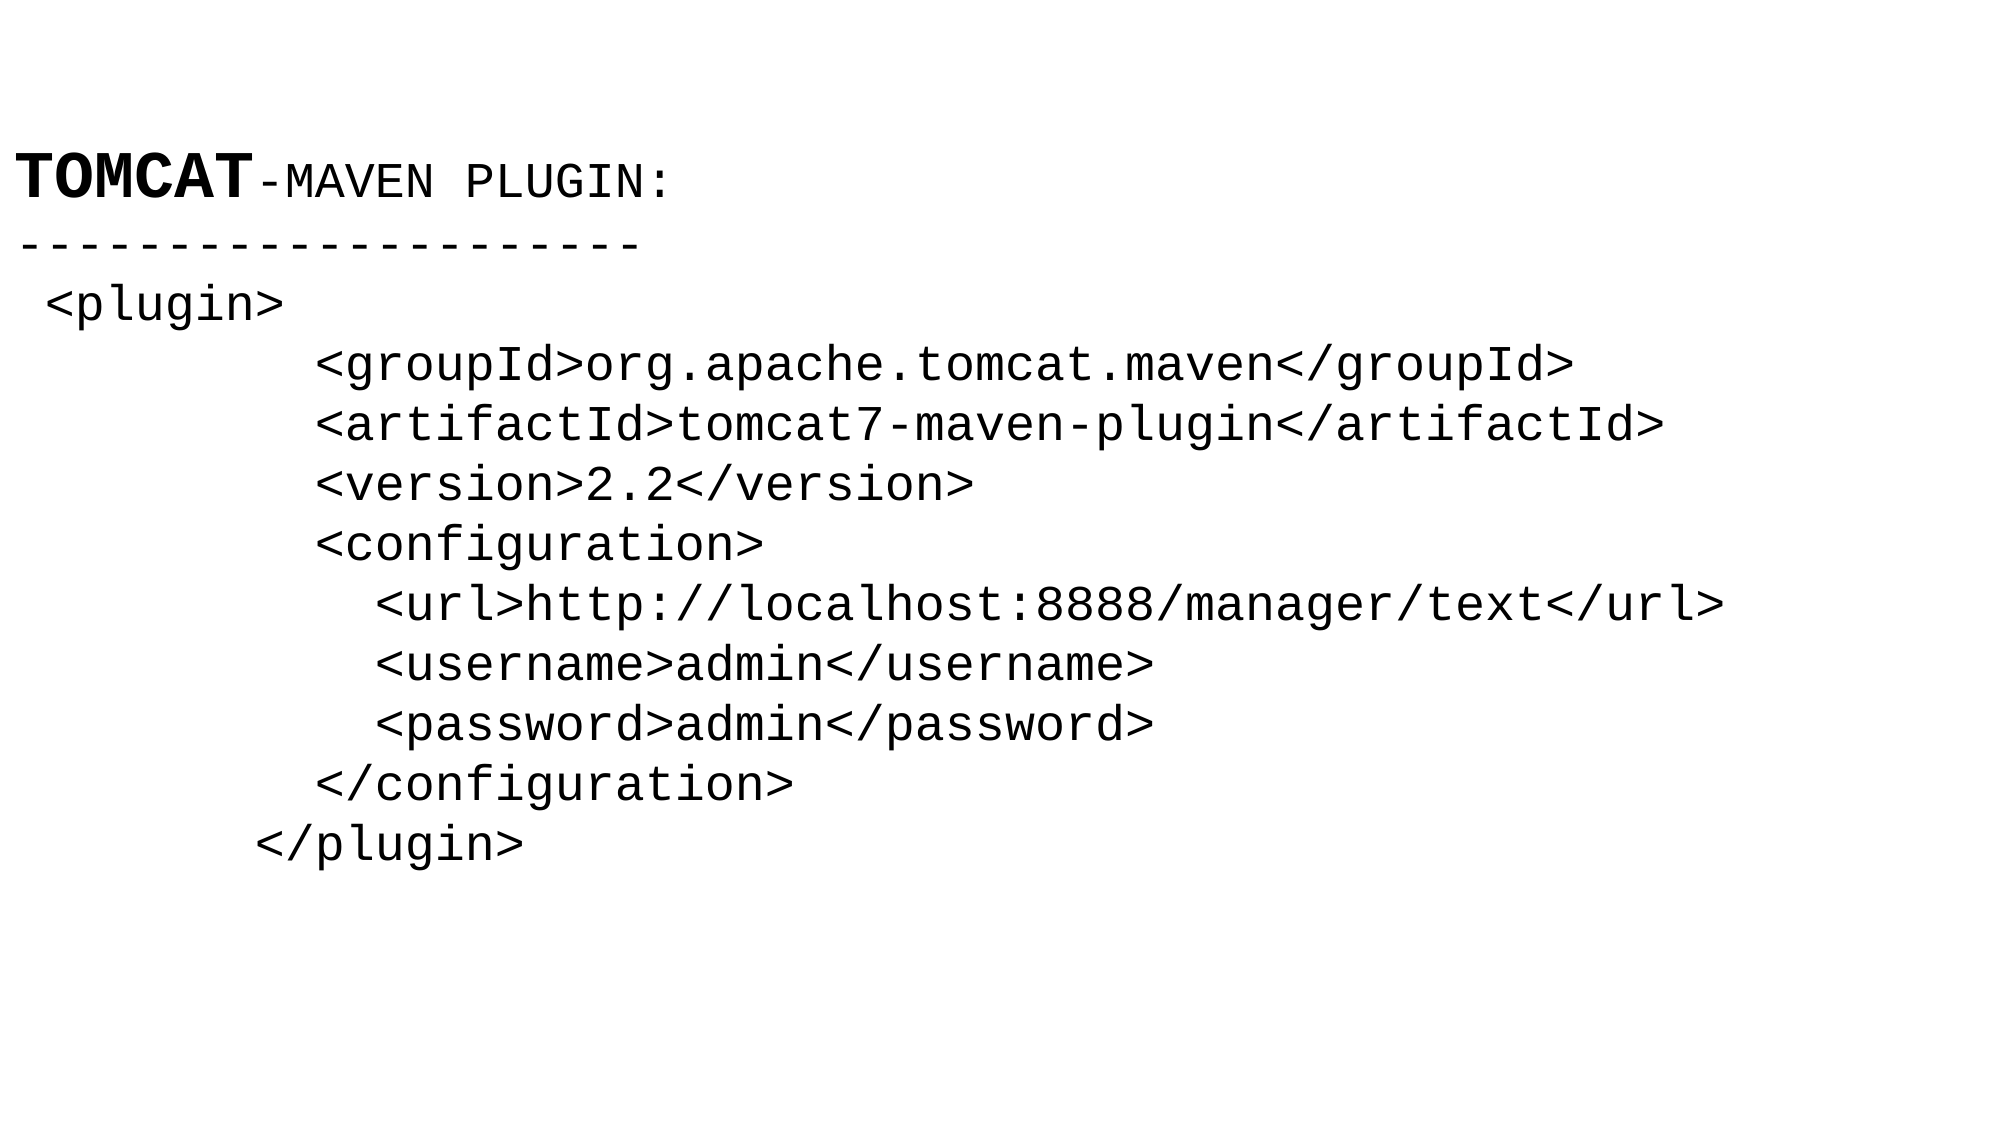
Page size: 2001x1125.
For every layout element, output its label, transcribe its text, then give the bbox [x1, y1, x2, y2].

text_box TOMCAT-MAVEN PLUGIN: --------------------- <plugin> <groupId>org.apache.tomcat.maven</groupId> <artifactId>tomcat7-maven-plugin</artifactId> <version>2.2</version> <configuration> <url>http://localhost:8888/manager/text</url> <username>admin</username> <password>admin</password> </configuration> </plugin> [0, 123, 2000, 1058]
